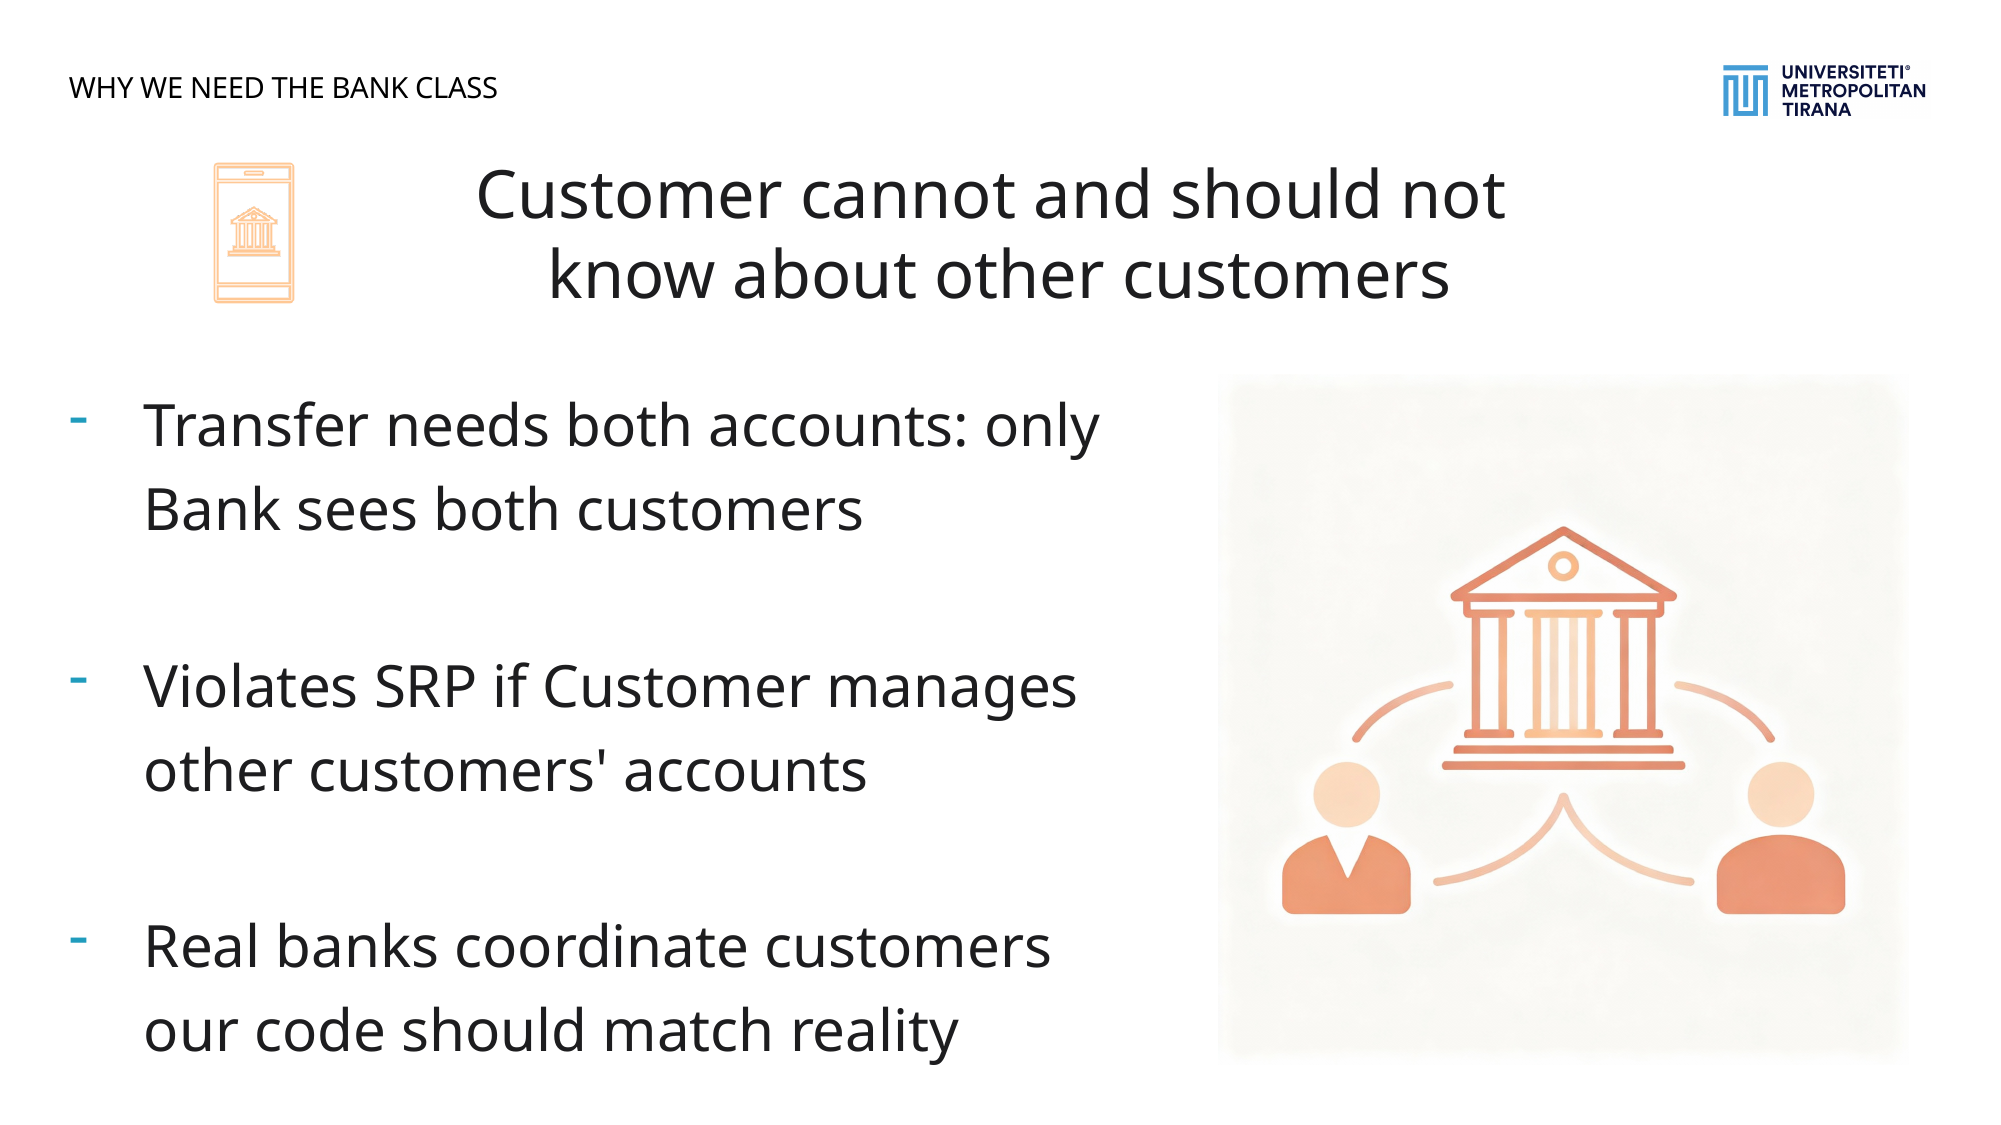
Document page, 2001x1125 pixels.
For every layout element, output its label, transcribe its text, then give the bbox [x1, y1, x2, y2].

list Why we need the bank class [69, 55, 1931, 120]
picture [1218, 374, 1909, 1065]
picture [1721, 60, 1931, 120]
text_box Customer cannot and should not know about other customers [328, 144, 1672, 319]
list Transfer needs both accounts: only Bank sees both customers Violates SRP if Customer manages other customers' accounts Real banks coordinate customers our code should match reality [69, 374, 1163, 633]
picture [178, 157, 329, 308]
